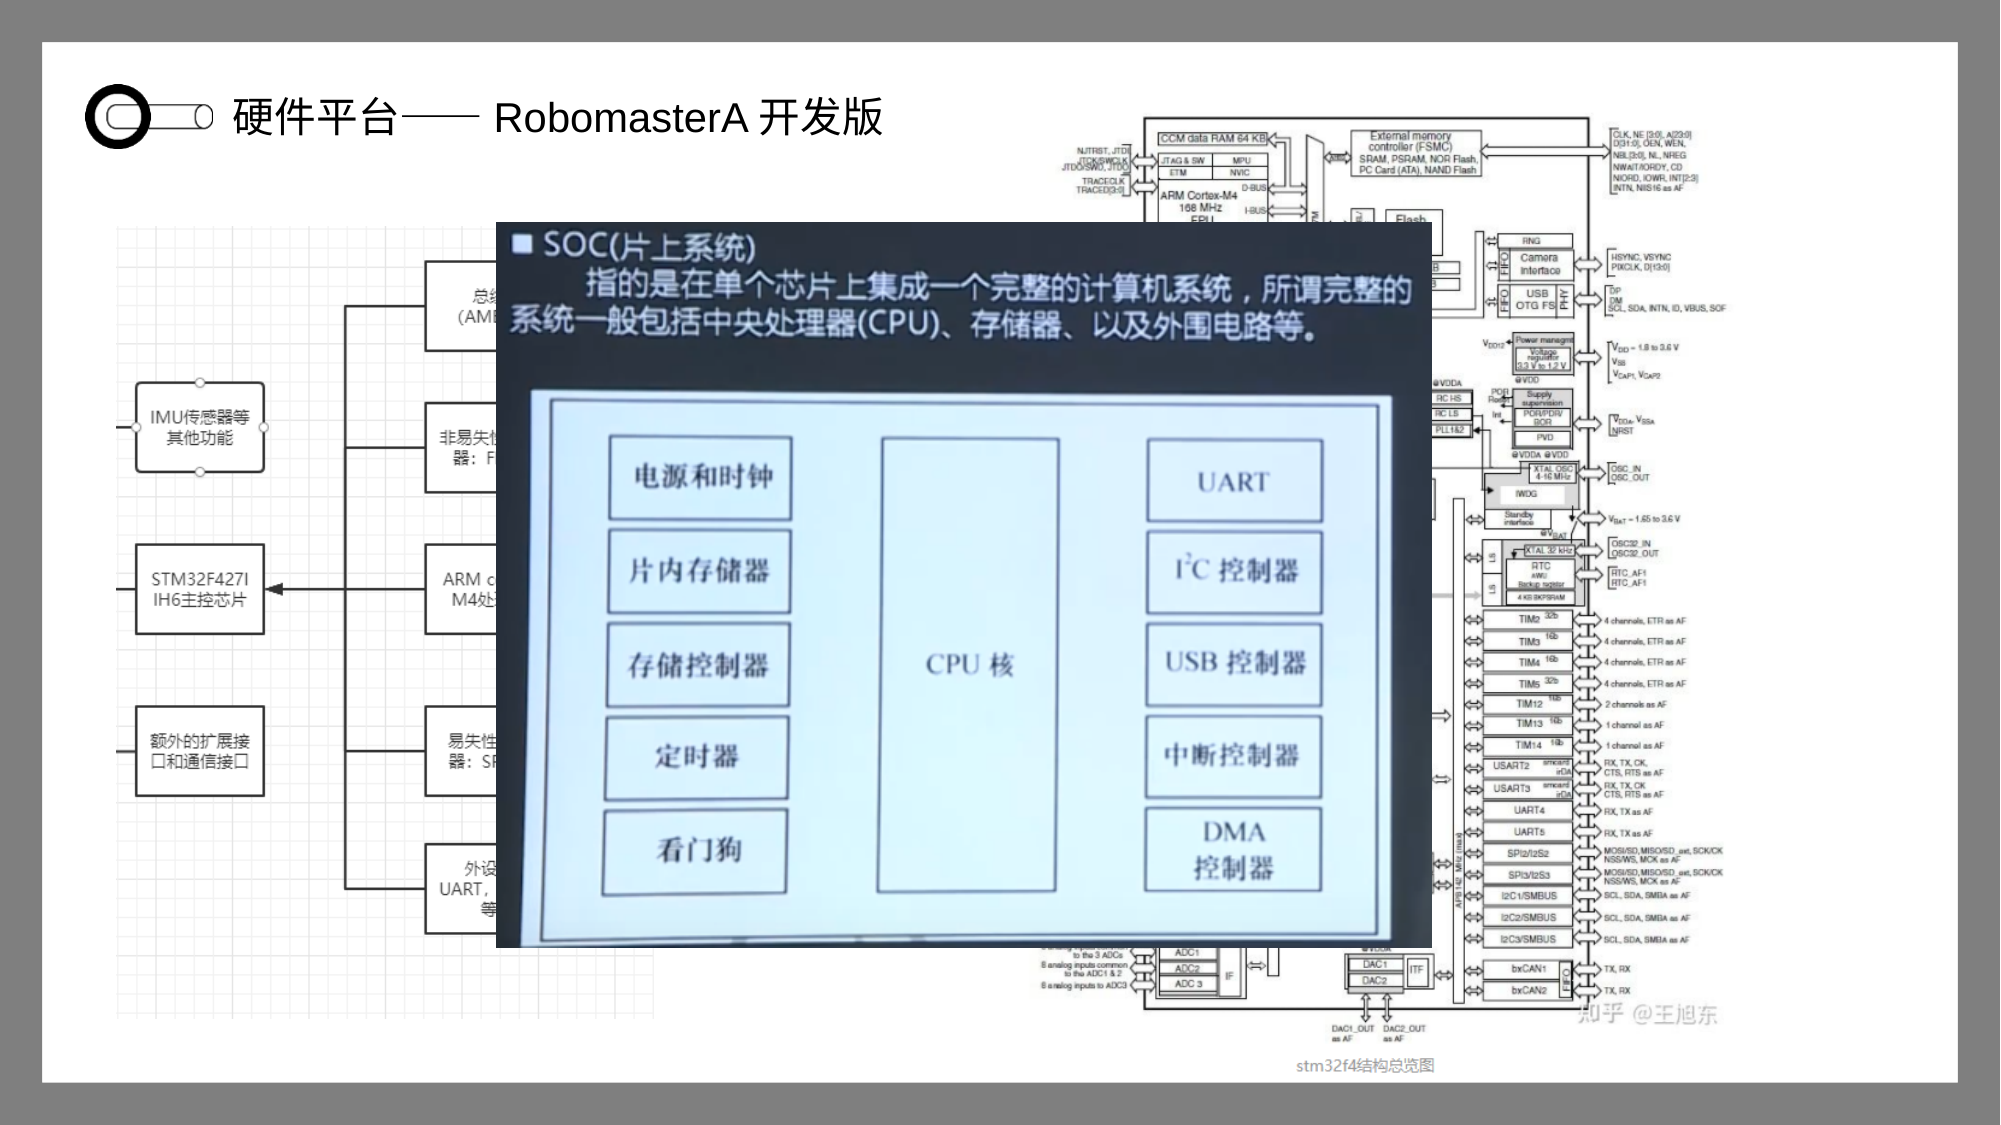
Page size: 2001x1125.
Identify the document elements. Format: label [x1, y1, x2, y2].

text_box [0, 0, 2000, 1125]
picture [116, 90, 1748, 1080]
text_box [85, 84, 945, 149]
